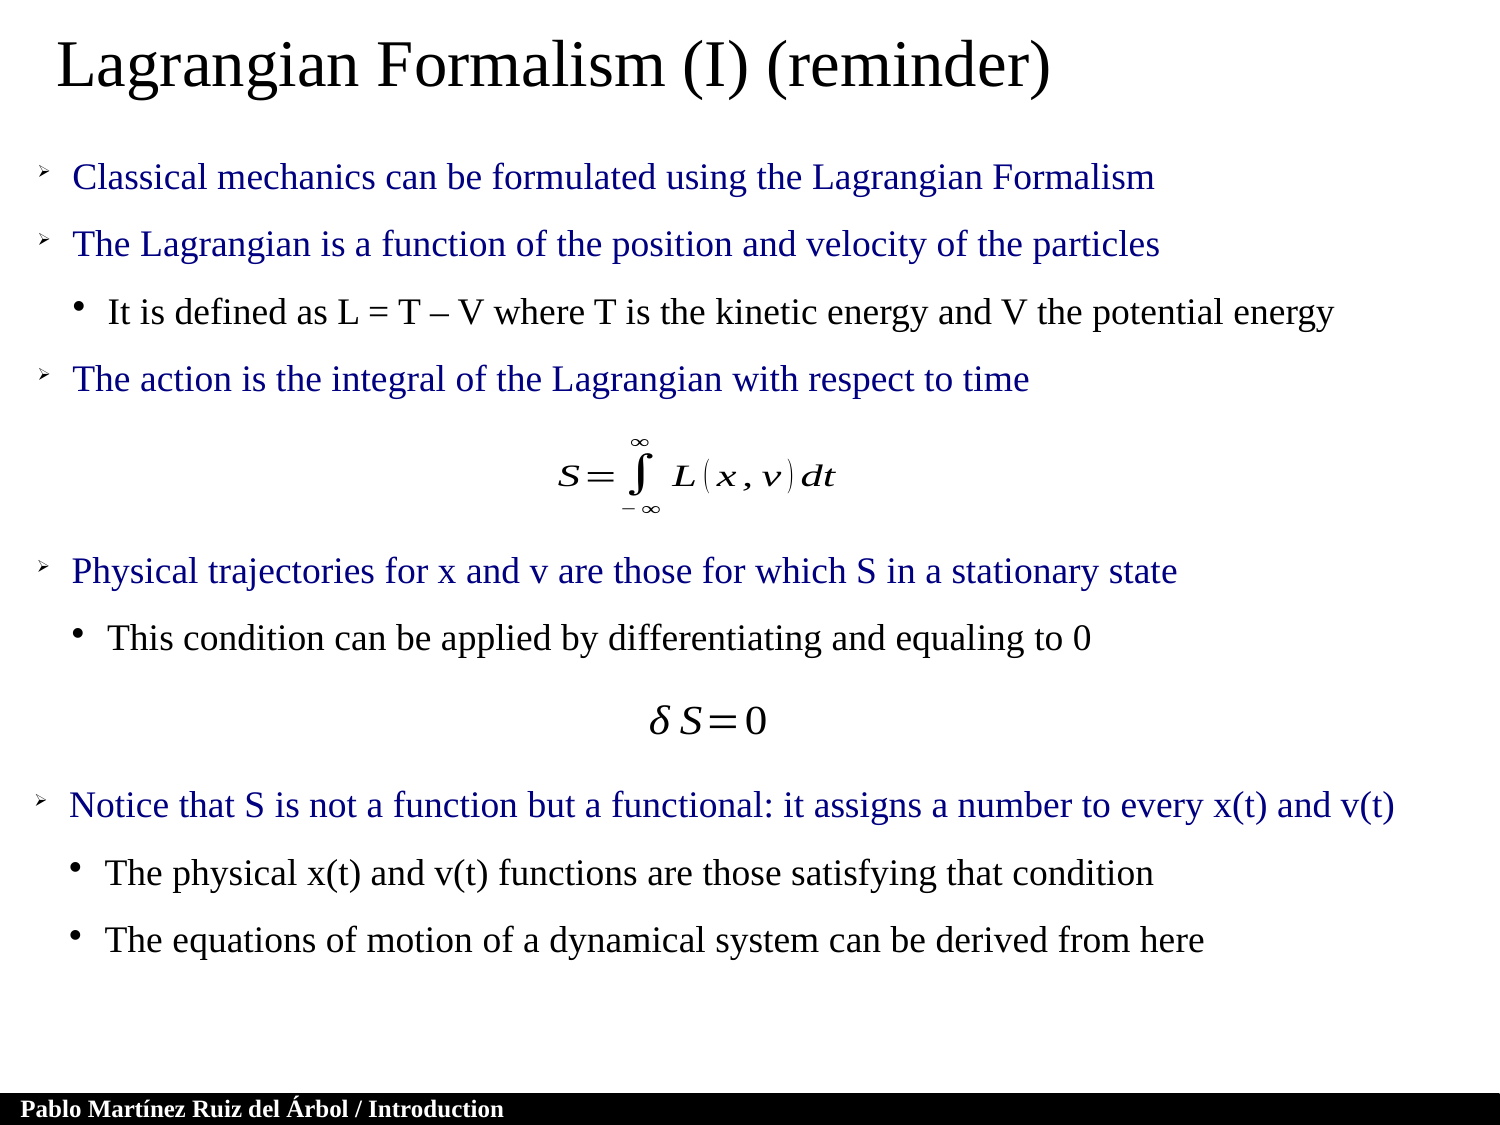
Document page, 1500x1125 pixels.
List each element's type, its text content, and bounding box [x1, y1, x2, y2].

text_box Lagrangian Formalism (I) (reminder) [22, 12, 1087, 117]
text_box Notice that S is not a function but a functional: it assigns a number to every x(t) and v(t) The physical x(t) and v(t) functions are those satisfying that condition The equations of motion of a dynamical system can be derived from here [14, 745, 1500, 1014]
text_box Classical mechanics can be formulated using the Lagrangian Formalism The Lagrangian is a function of the position and velocity of the particles It is defined as L = T – V where T is the kinetic energy and V the potential energy The action is the integral of the Lagrangian with respect to time [17, 117, 1500, 485]
text_box Physical trajectories for x and v are those for which S in a stationary state This condition can be applied by differentiating and equaling to 0 [16, 511, 1500, 745]
